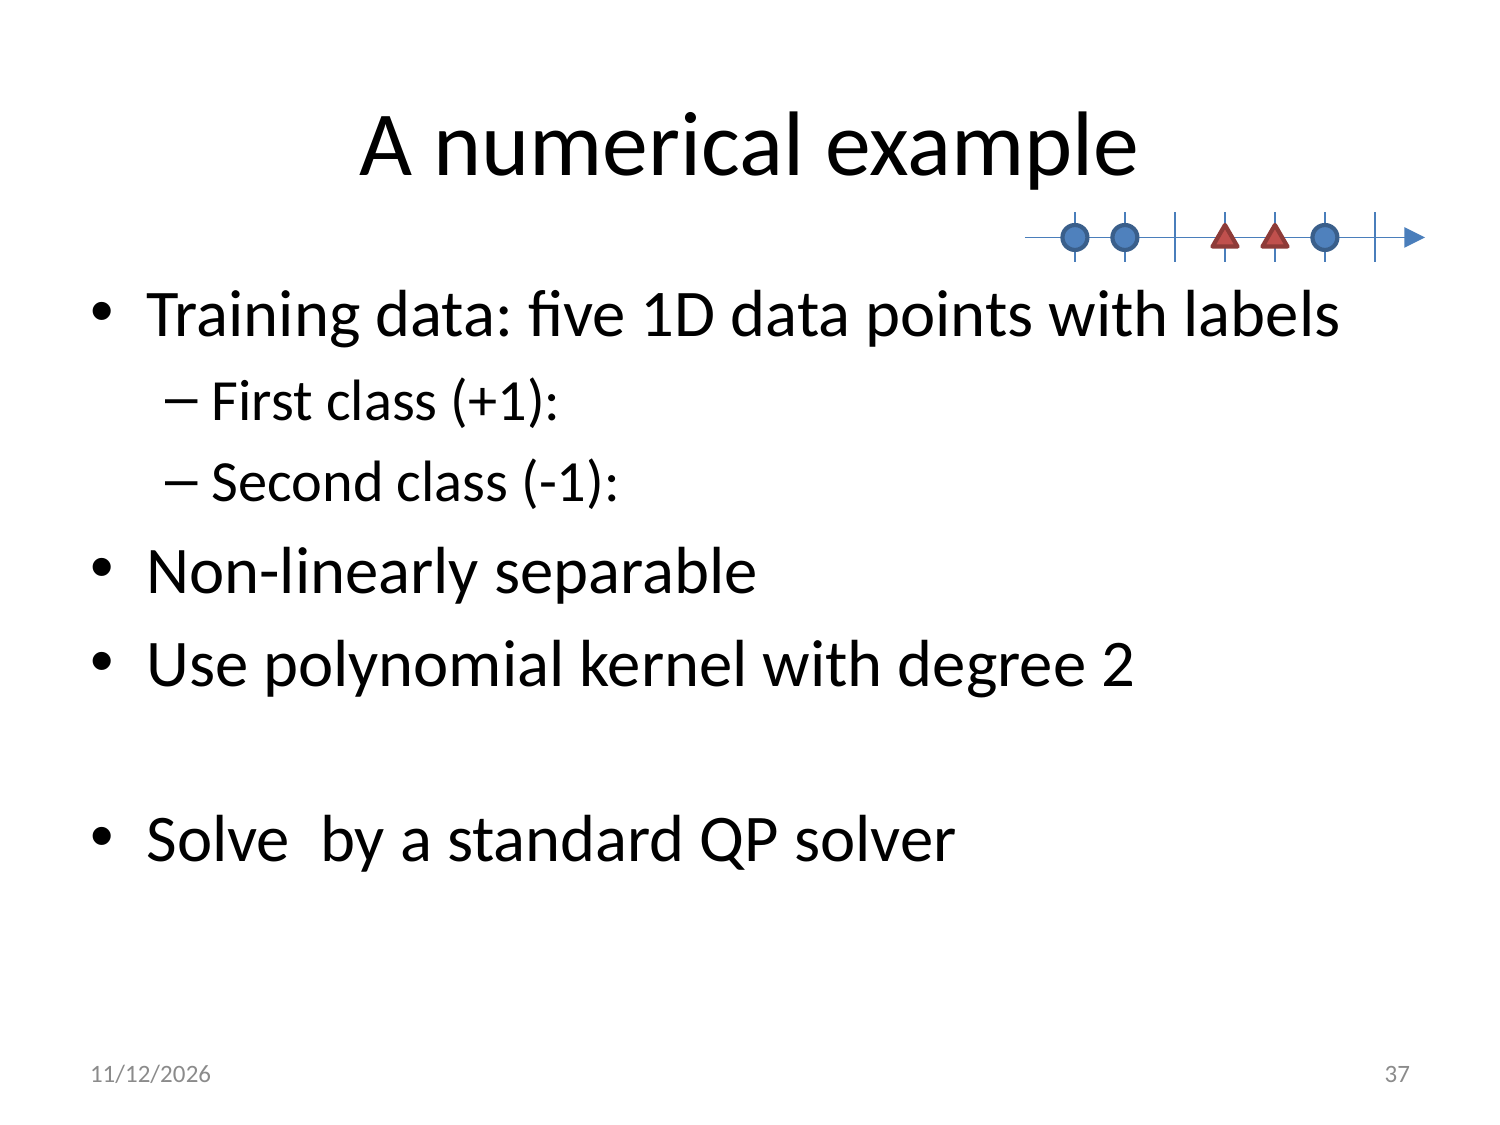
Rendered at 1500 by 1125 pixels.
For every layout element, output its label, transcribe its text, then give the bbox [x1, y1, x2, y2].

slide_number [75, 1042, 425, 1103]
slide_number 37 [1074, 1042, 1425, 1103]
text_box [1216, 222, 1234, 235]
text_box [1110, 222, 1140, 235]
text_box [1266, 222, 1284, 235]
text_box [1313, 247, 1336, 253]
title A numerical example [75, 45, 1425, 233]
text_box [1310, 222, 1340, 235]
text_box [1113, 247, 1136, 253]
text_box [1064, 247, 1086, 253]
text_box [1060, 222, 1090, 235]
